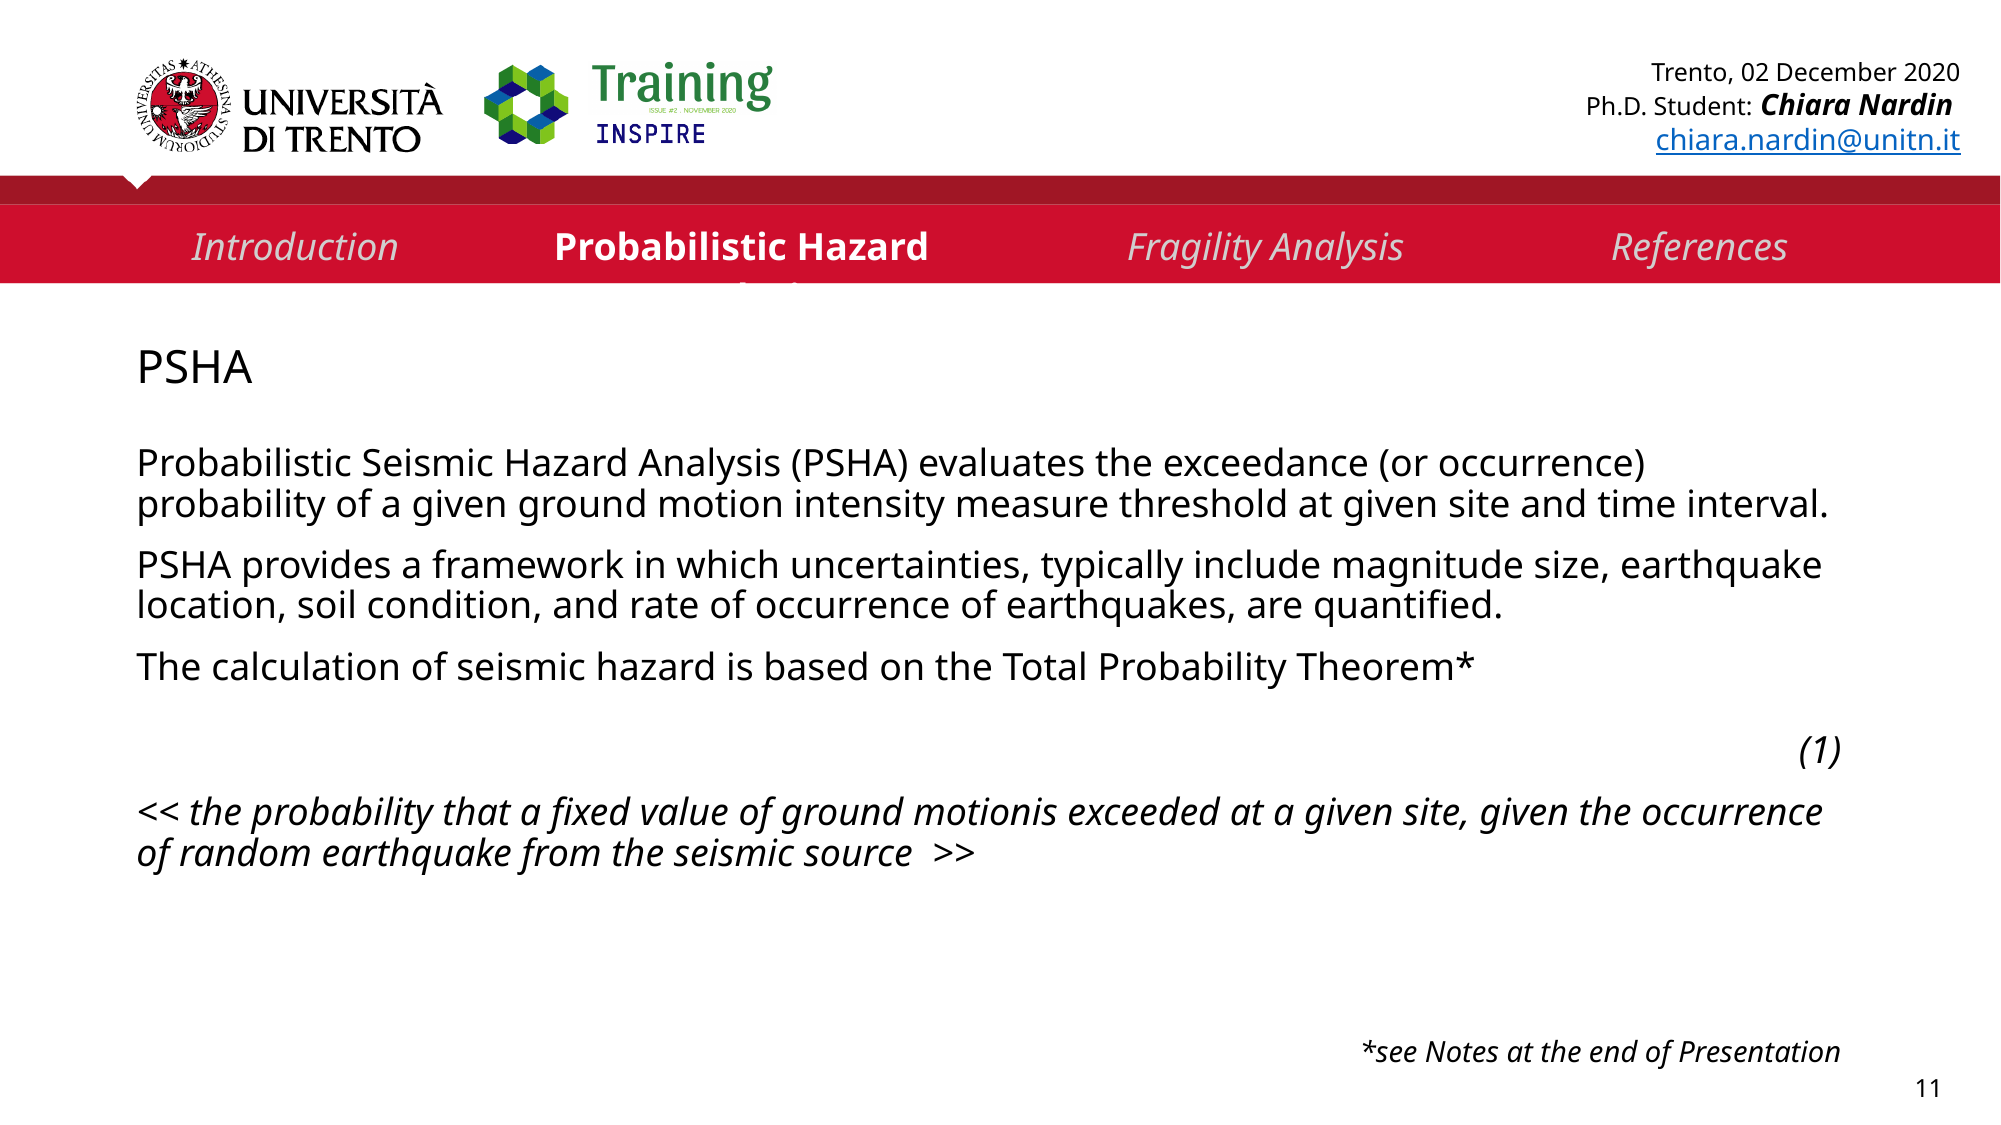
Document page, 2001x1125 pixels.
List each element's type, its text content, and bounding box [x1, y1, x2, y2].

text_box *see Notes at the end of Presentation [482, 1025, 1857, 1076]
table_header Fragility Analysis [1013, 213, 1518, 318]
text_box Trento, 02 December 2020 Ph.D. Student: Chiara Nardin chiara.nardin@unitn.it [1401, 48, 1976, 169]
picture [0, 0, 2001, 1125]
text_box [476, 61, 777, 163]
table_header References [1518, 213, 1881, 318]
slide_number 11 [1857, 1065, 2000, 1125]
table_header Introduction [122, 213, 470, 318]
list PSHA [121, 336, 1229, 408]
table_header Probabilistic Hazard Analysis [470, 213, 1013, 318]
text_box (1) [482, 718, 1857, 779]
